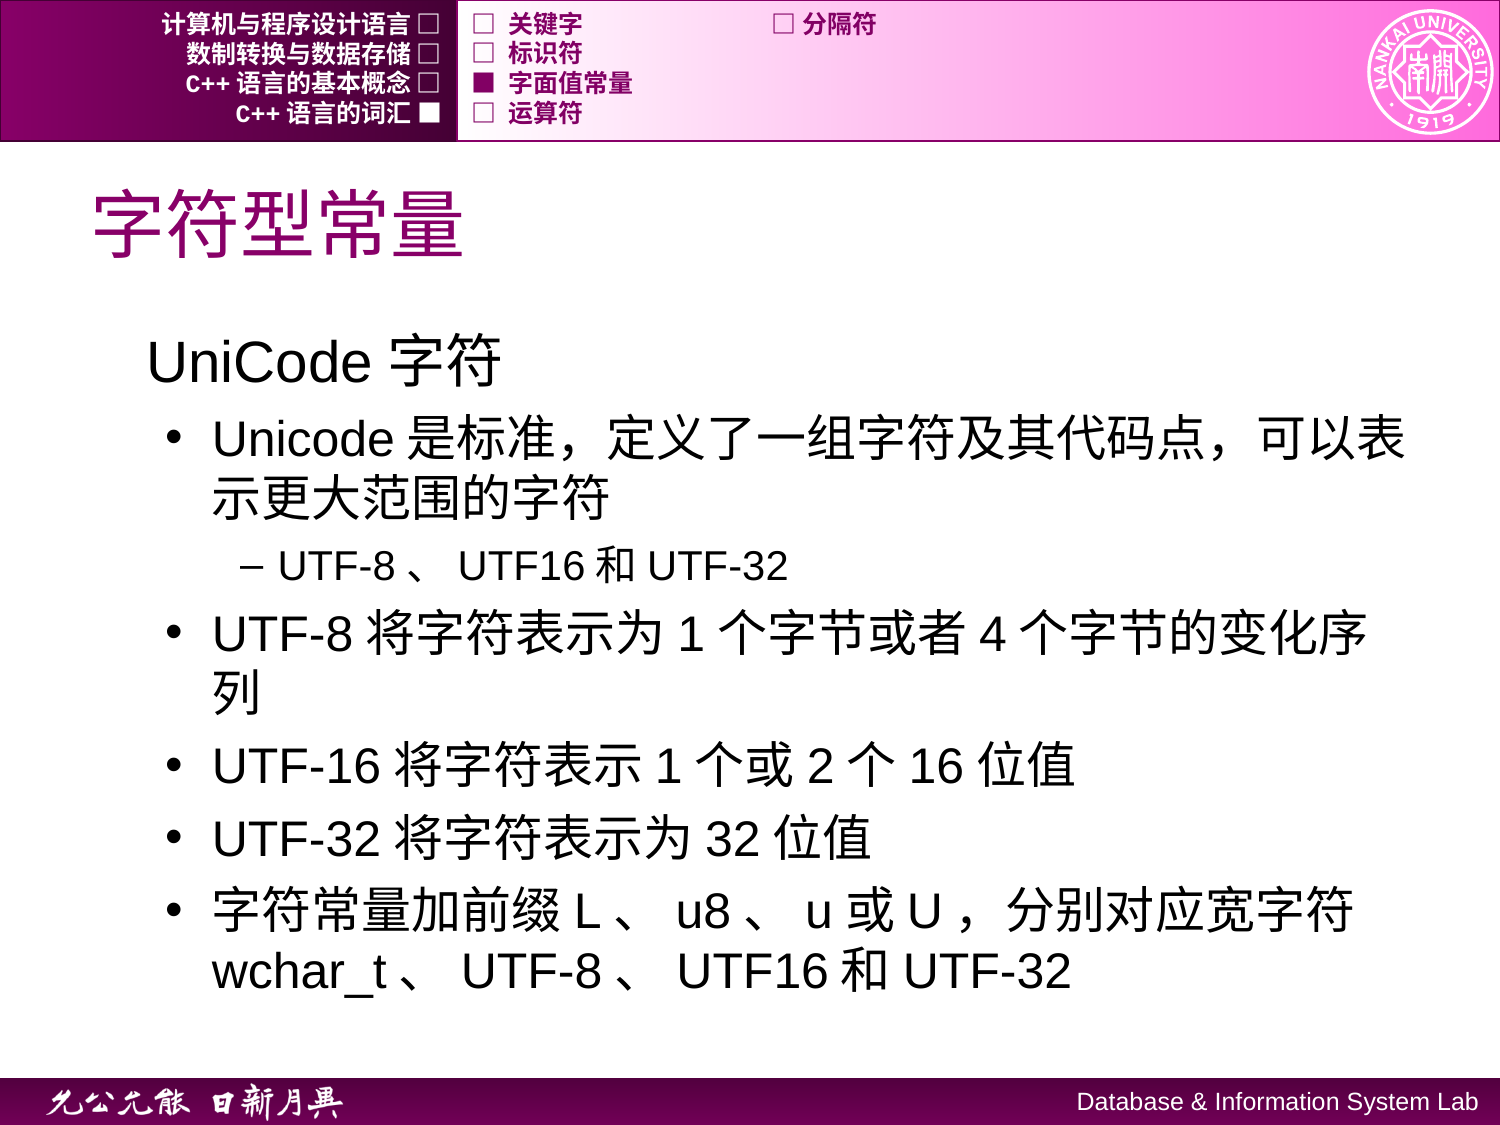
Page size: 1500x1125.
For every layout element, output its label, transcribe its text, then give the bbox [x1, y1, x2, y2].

text_box □ 运算符 [459, 95, 1361, 129]
text_box 计算机与程序设计语言 □ [0, 7, 459, 36]
title 字符型常量 [74, 163, 1426, 282]
text_box C++语言的基本概念 □ [0, 66, 459, 95]
picture [35, 1081, 356, 1122]
text_box 数制转换与数据存储 □ [0, 36, 459, 66]
text_box □ 标识符 [459, 36, 1361, 66]
text_box C++语言的词汇 ■ [0, 95, 459, 129]
text_box ■ 字面值常量 [459, 66, 1361, 95]
list UniCode字符 Unicode是标准，定义了一组字符及其代码点，可以表示更大范围的字符 UTF-8、UTF16和UTF-32 UTF-8将字符表示为1个字节或者4个字节的变化序列 UTF-16将字符表示1个或2个16位值 UTF-32将字符表示为32位值 字符常量加前缀L、u8、u或U，分别对应宽字符wchar_t、UTF-8、UTF16和UTF-32 [74, 316, 1426, 1055]
text_box □ 关键字 □ 分隔符 [459, 7, 1361, 36]
